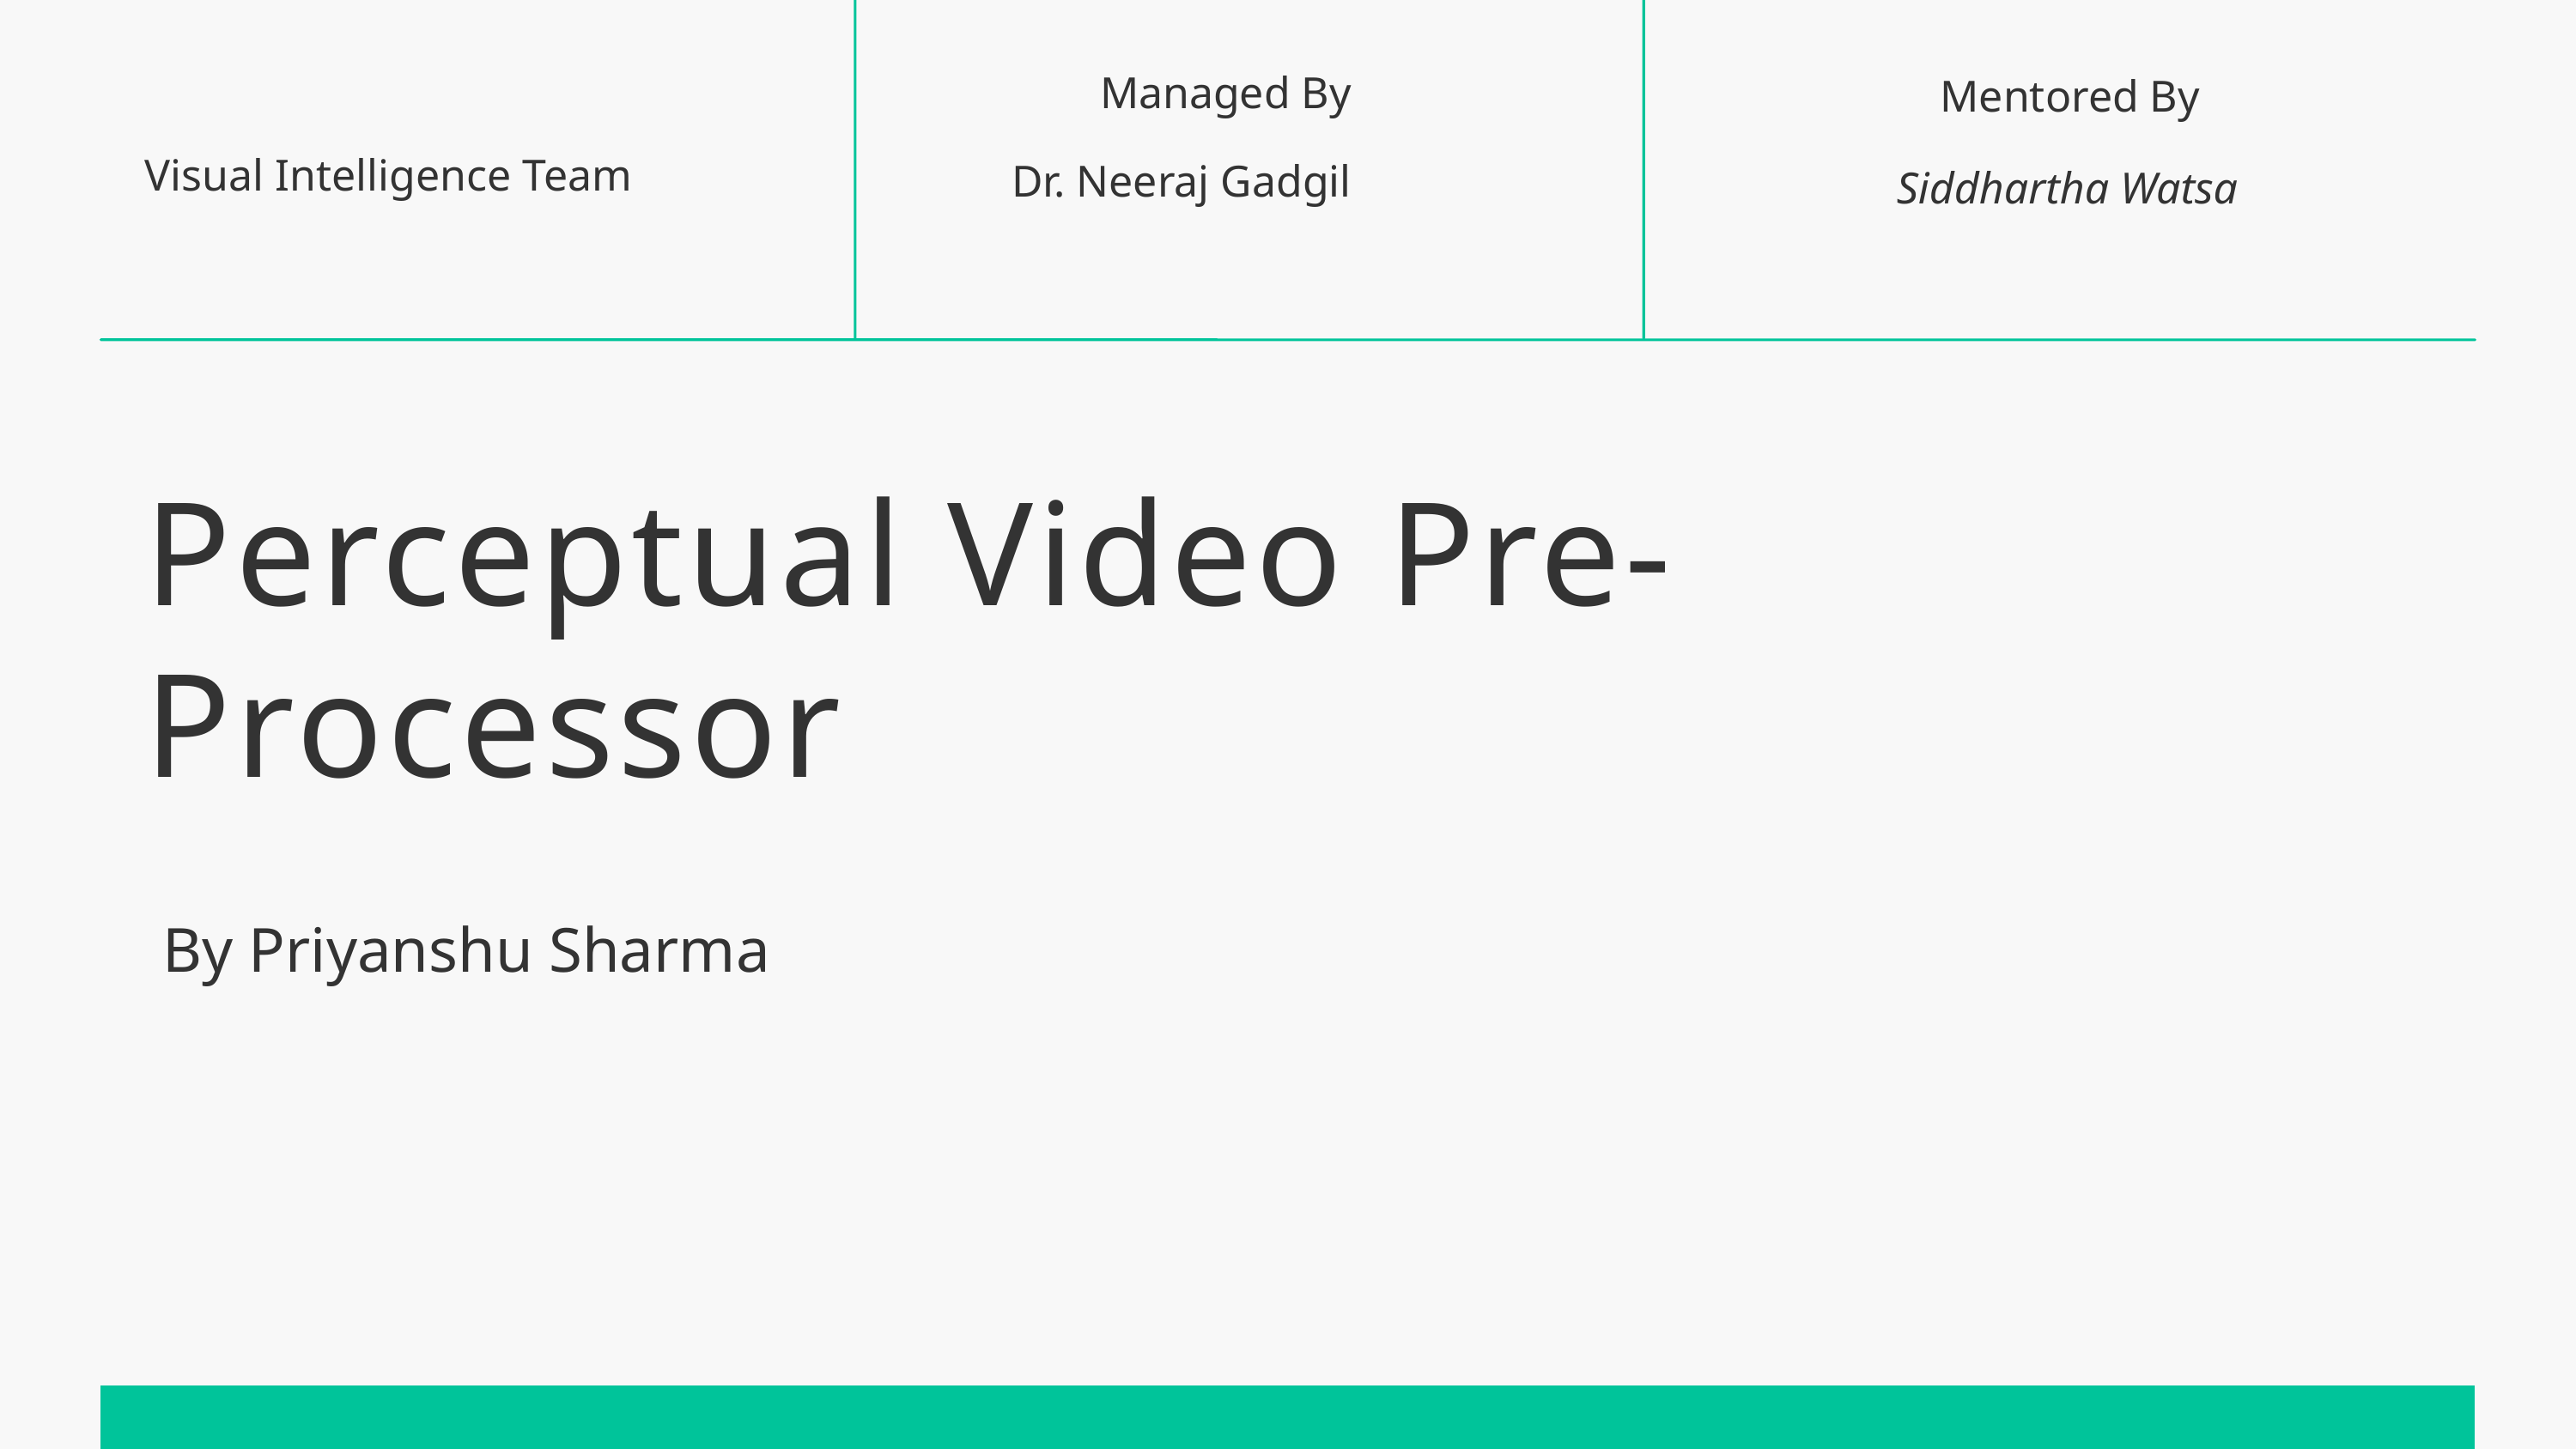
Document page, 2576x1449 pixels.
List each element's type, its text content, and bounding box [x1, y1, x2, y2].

text_box By Priyanshu Sharma [147, 899, 787, 985]
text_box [100, 1385, 2476, 1449]
text_box Managed By [942, 57, 1352, 118]
text_box Dr. Neeraj Gadgil [942, 145, 1352, 206]
text_box Mentored By [1790, 60, 2201, 121]
text_box Visual Intelligence Team [144, 139, 708, 200]
text_box Siddhartha Watsa [1790, 151, 2239, 212]
text_box Perceptual Video Pre-Processor [144, 462, 1900, 806]
